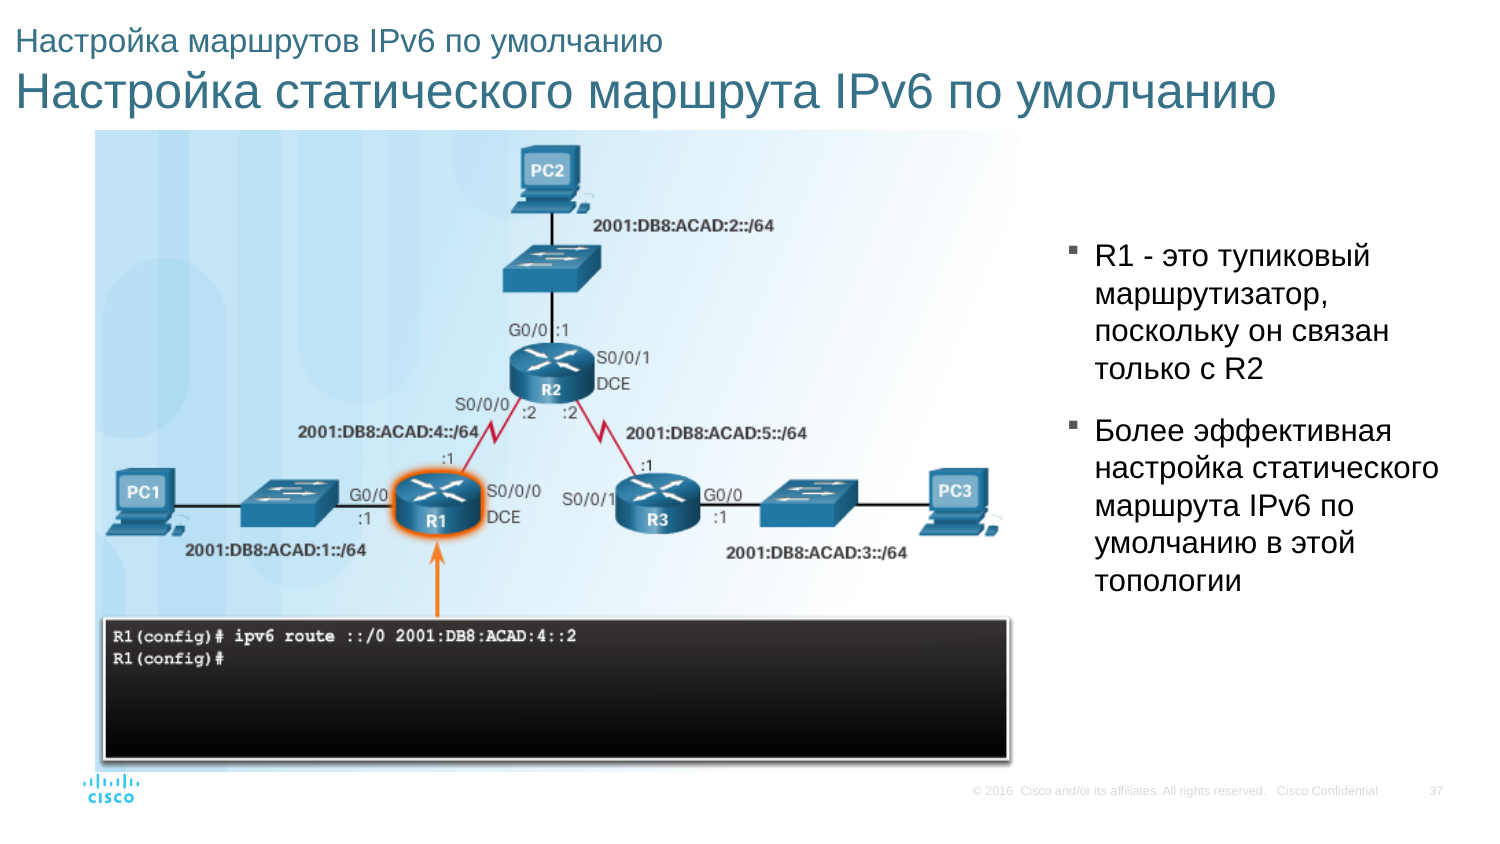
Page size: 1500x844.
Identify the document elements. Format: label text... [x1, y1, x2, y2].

title Настройка маршрутов IPv6 по умолчанию Настройка статического маршрута IPv6 по умолчанию [0, 6, 1500, 131]
picture [95, 130, 1019, 772]
text_box R1 - это тупиковый маршрутизатор, поскольку он связан только с R2 Более эффективная настройка статического маршрута IPv6 по умолчанию в этой топологии [1052, 228, 1458, 605]
